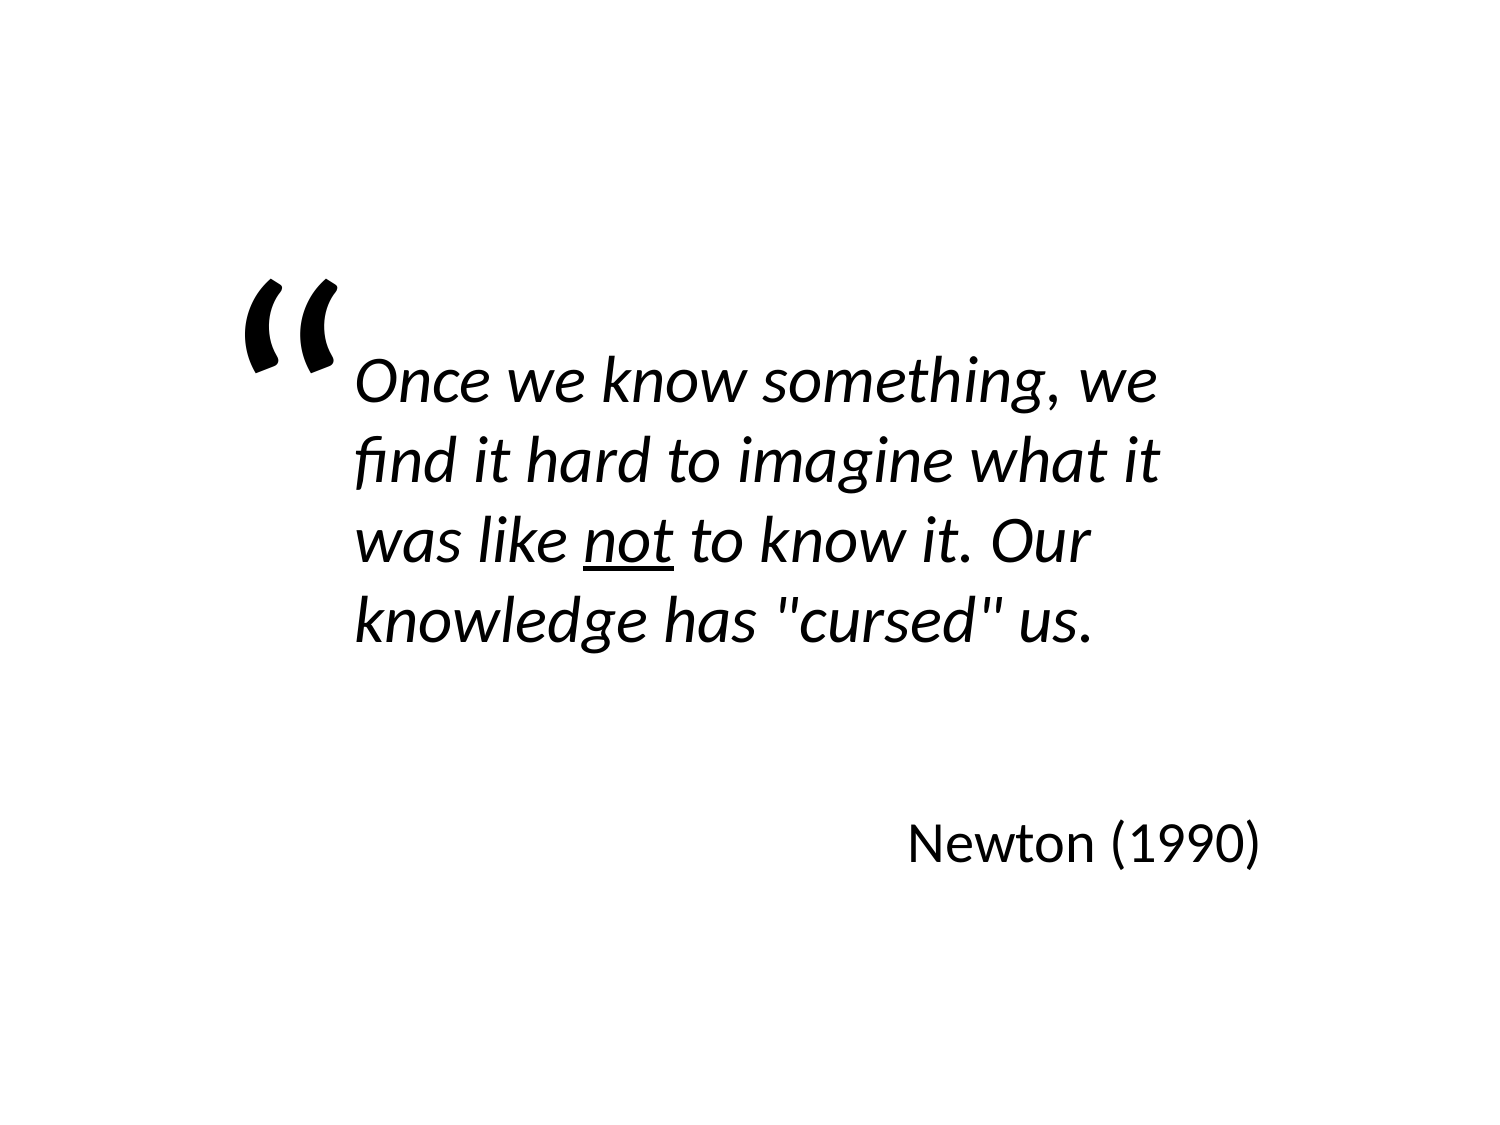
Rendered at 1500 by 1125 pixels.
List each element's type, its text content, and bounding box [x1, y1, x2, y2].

text_box “ [199, 175, 376, 606]
text_box Once we know something, we find it hard to imagine what it was like not to know it. Our knowledge has "cursed" us. [339, 328, 1196, 663]
text_box Newton (1990) [893, 796, 1278, 882]
